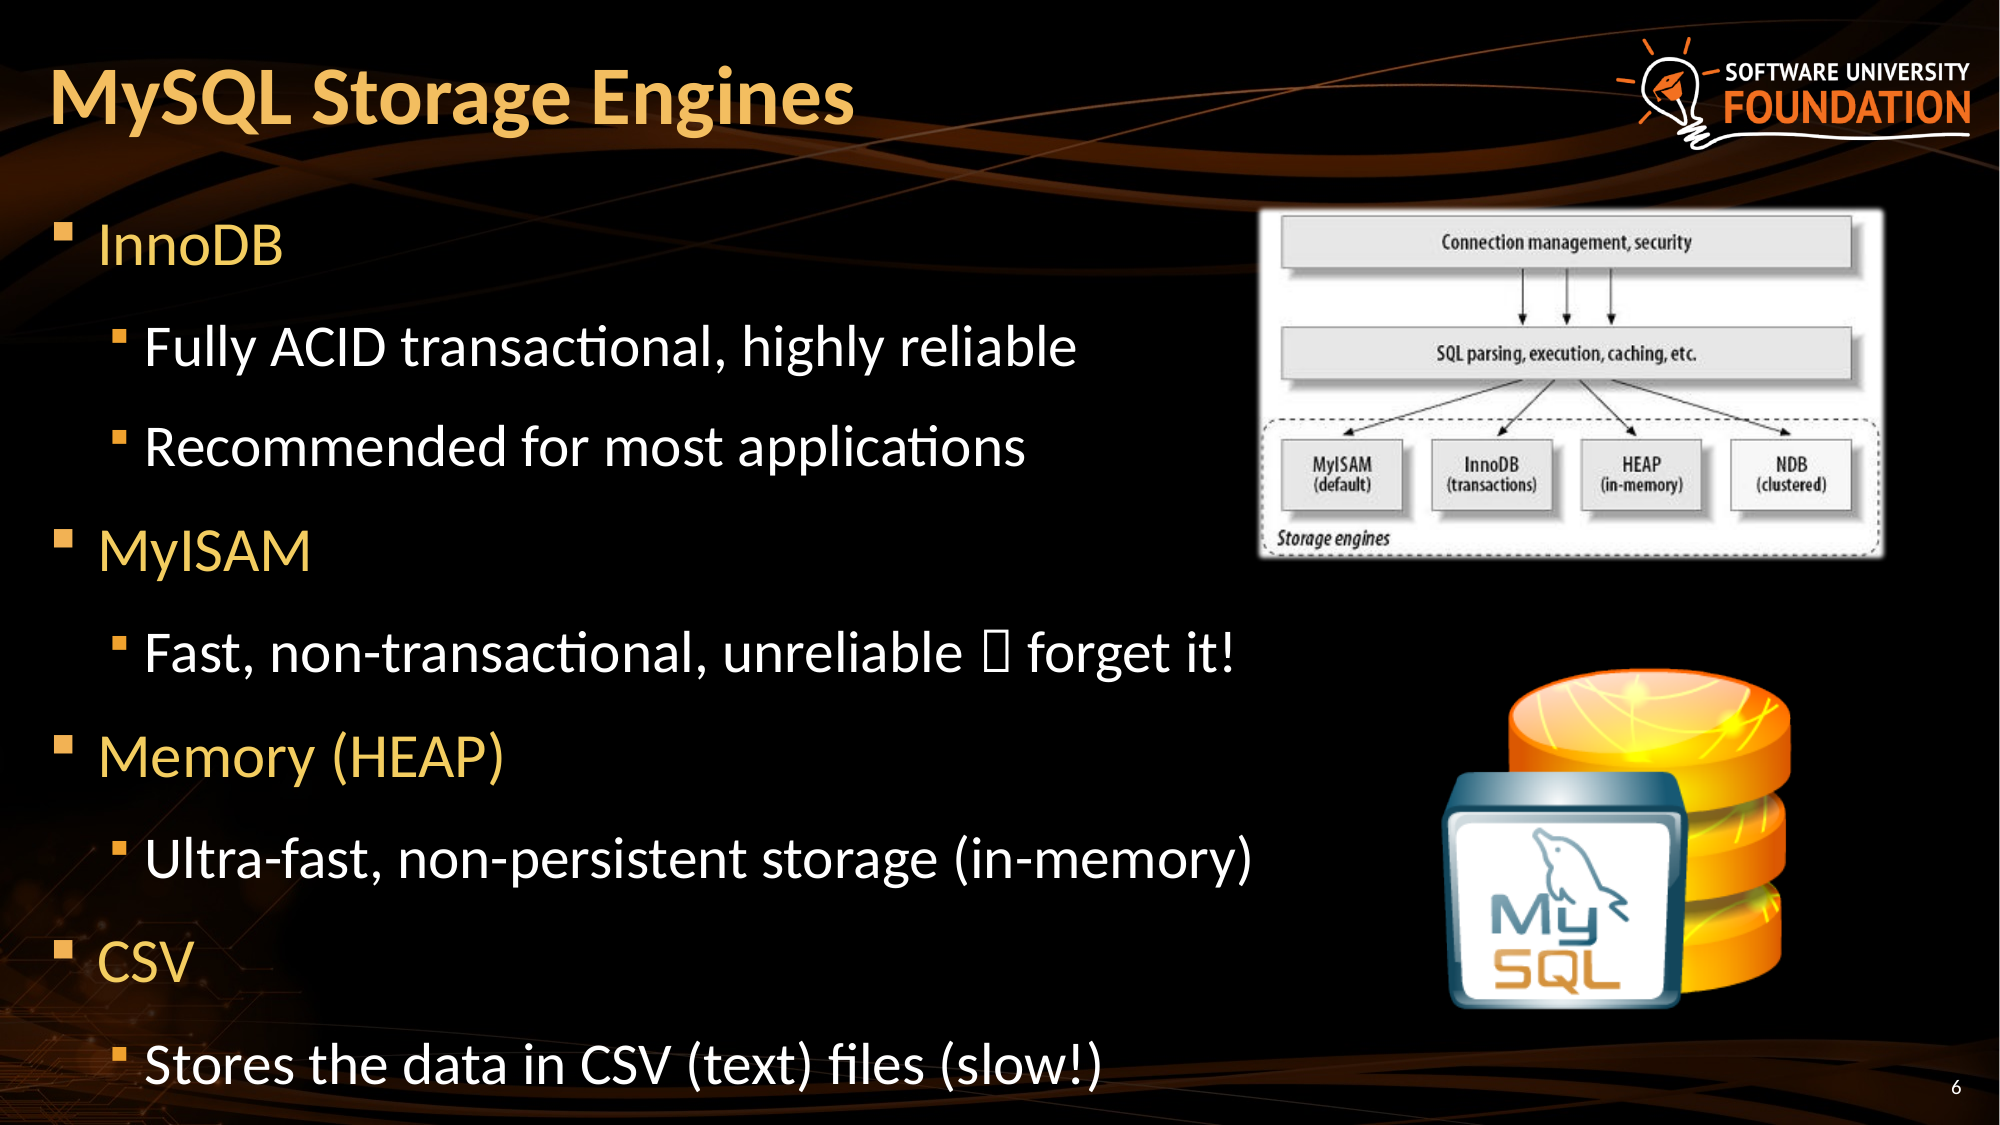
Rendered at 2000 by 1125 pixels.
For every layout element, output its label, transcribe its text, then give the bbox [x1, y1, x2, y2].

picture [0, 0, 2000, 1125]
list InnoDB Fully ACID transactional, highly reliable Recommended for most applications MyISAM Fast, non-transactional, unreliable  forget it! Memory (HEAP) Ultra-fast, non-persistent storage (in-memory) CSV Stores the data in CSV (text) files (slow!) [31, 188, 1968, 1103]
title MySQL Storage Engines [30, 6, 1602, 189]
